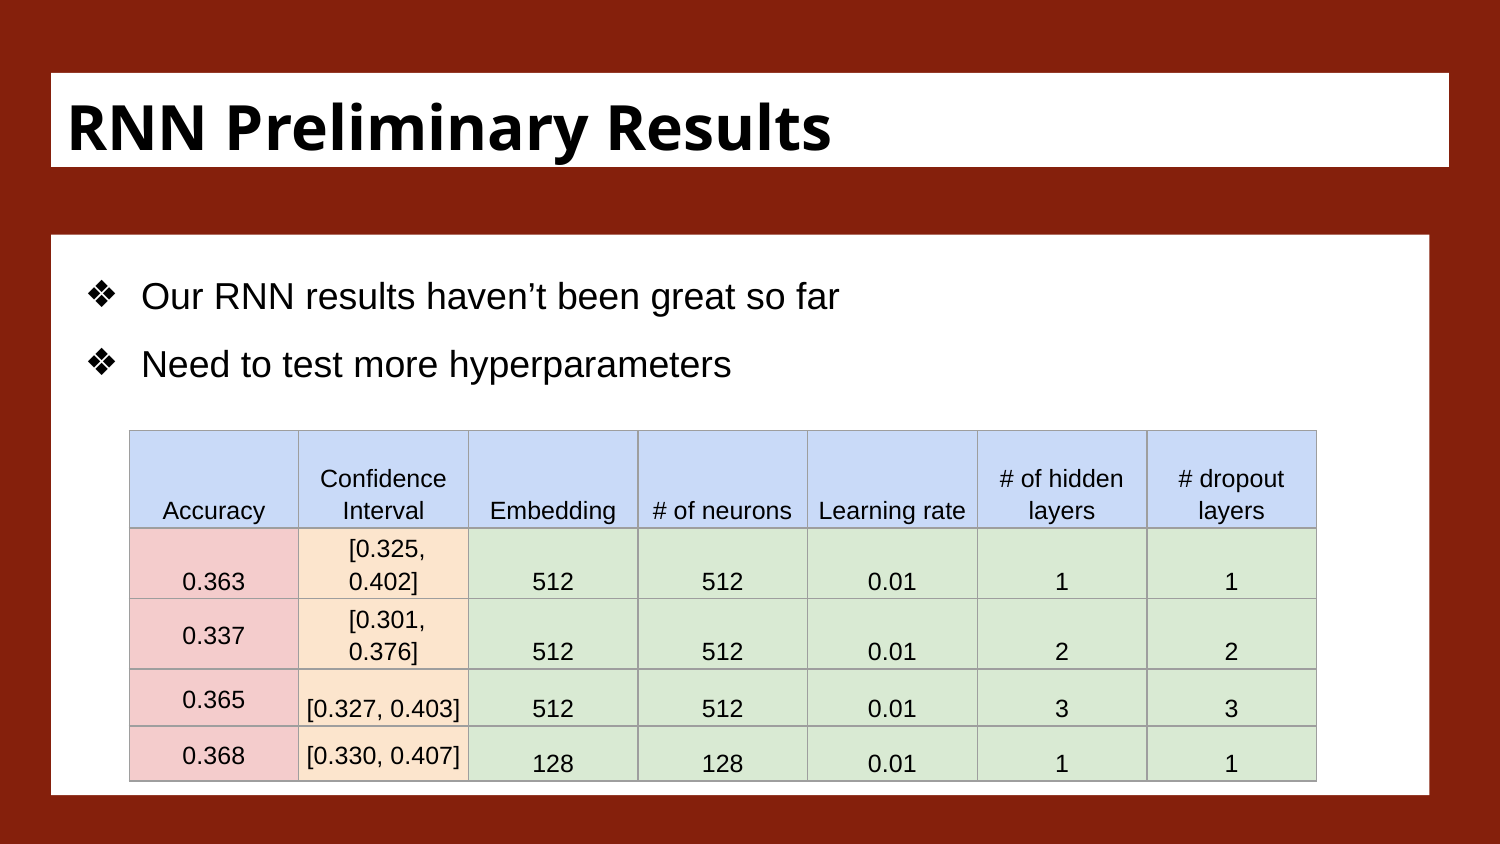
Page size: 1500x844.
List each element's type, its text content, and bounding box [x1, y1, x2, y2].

table_header Accuracy [130, 431, 298, 527]
table_cell 512 [639, 599, 807, 668]
table_cell 0.365 [130, 670, 298, 725]
table_cell 512 [469, 599, 637, 668]
table_header # of hidden layers [978, 431, 1146, 527]
table_cell 128 [469, 727, 637, 780]
table_cell 3 [978, 670, 1146, 725]
table_cell 2 [978, 599, 1146, 668]
table_cell 1 [978, 727, 1146, 780]
table_cell 1 [978, 529, 1146, 598]
table_cell 512 [639, 529, 807, 598]
table_cell 0.01 [808, 599, 977, 668]
table_cell [0.325, 0.402] [299, 529, 468, 598]
table_cell 0.363 [130, 529, 298, 598]
title RNN Preliminary Results [51, 72, 1449, 167]
table_cell 0.368 [130, 727, 298, 780]
table_cell 512 [469, 529, 637, 598]
table_cell 512 [469, 670, 637, 725]
table_header Confidence Interval [299, 431, 468, 527]
table_cell 0.01 [808, 670, 977, 725]
table_cell 128 [639, 727, 807, 780]
table_cell 1 [1148, 529, 1316, 598]
table_header # dropout layers [1148, 431, 1316, 527]
table_header # of neurons [639, 431, 807, 527]
table_cell 512 [639, 670, 807, 725]
table_cell 1 [1148, 727, 1316, 780]
table_cell 0.337 [130, 599, 298, 668]
table_cell 0.01 [808, 727, 977, 780]
list Our RNN results haven’t been great so far Need to test more hyperparameters [51, 234, 1430, 796]
table_cell [0.330, 0.407] [299, 727, 468, 780]
table_header Embedding [469, 431, 637, 527]
table_cell [0.327, 0.403] [299, 670, 468, 725]
table_cell 2 [1148, 599, 1316, 668]
table_cell 3 [1148, 670, 1316, 725]
table_cell [0.301, 0.376] [299, 599, 468, 668]
table_header Learning rate [808, 431, 977, 527]
table_cell 0.01 [808, 529, 977, 598]
